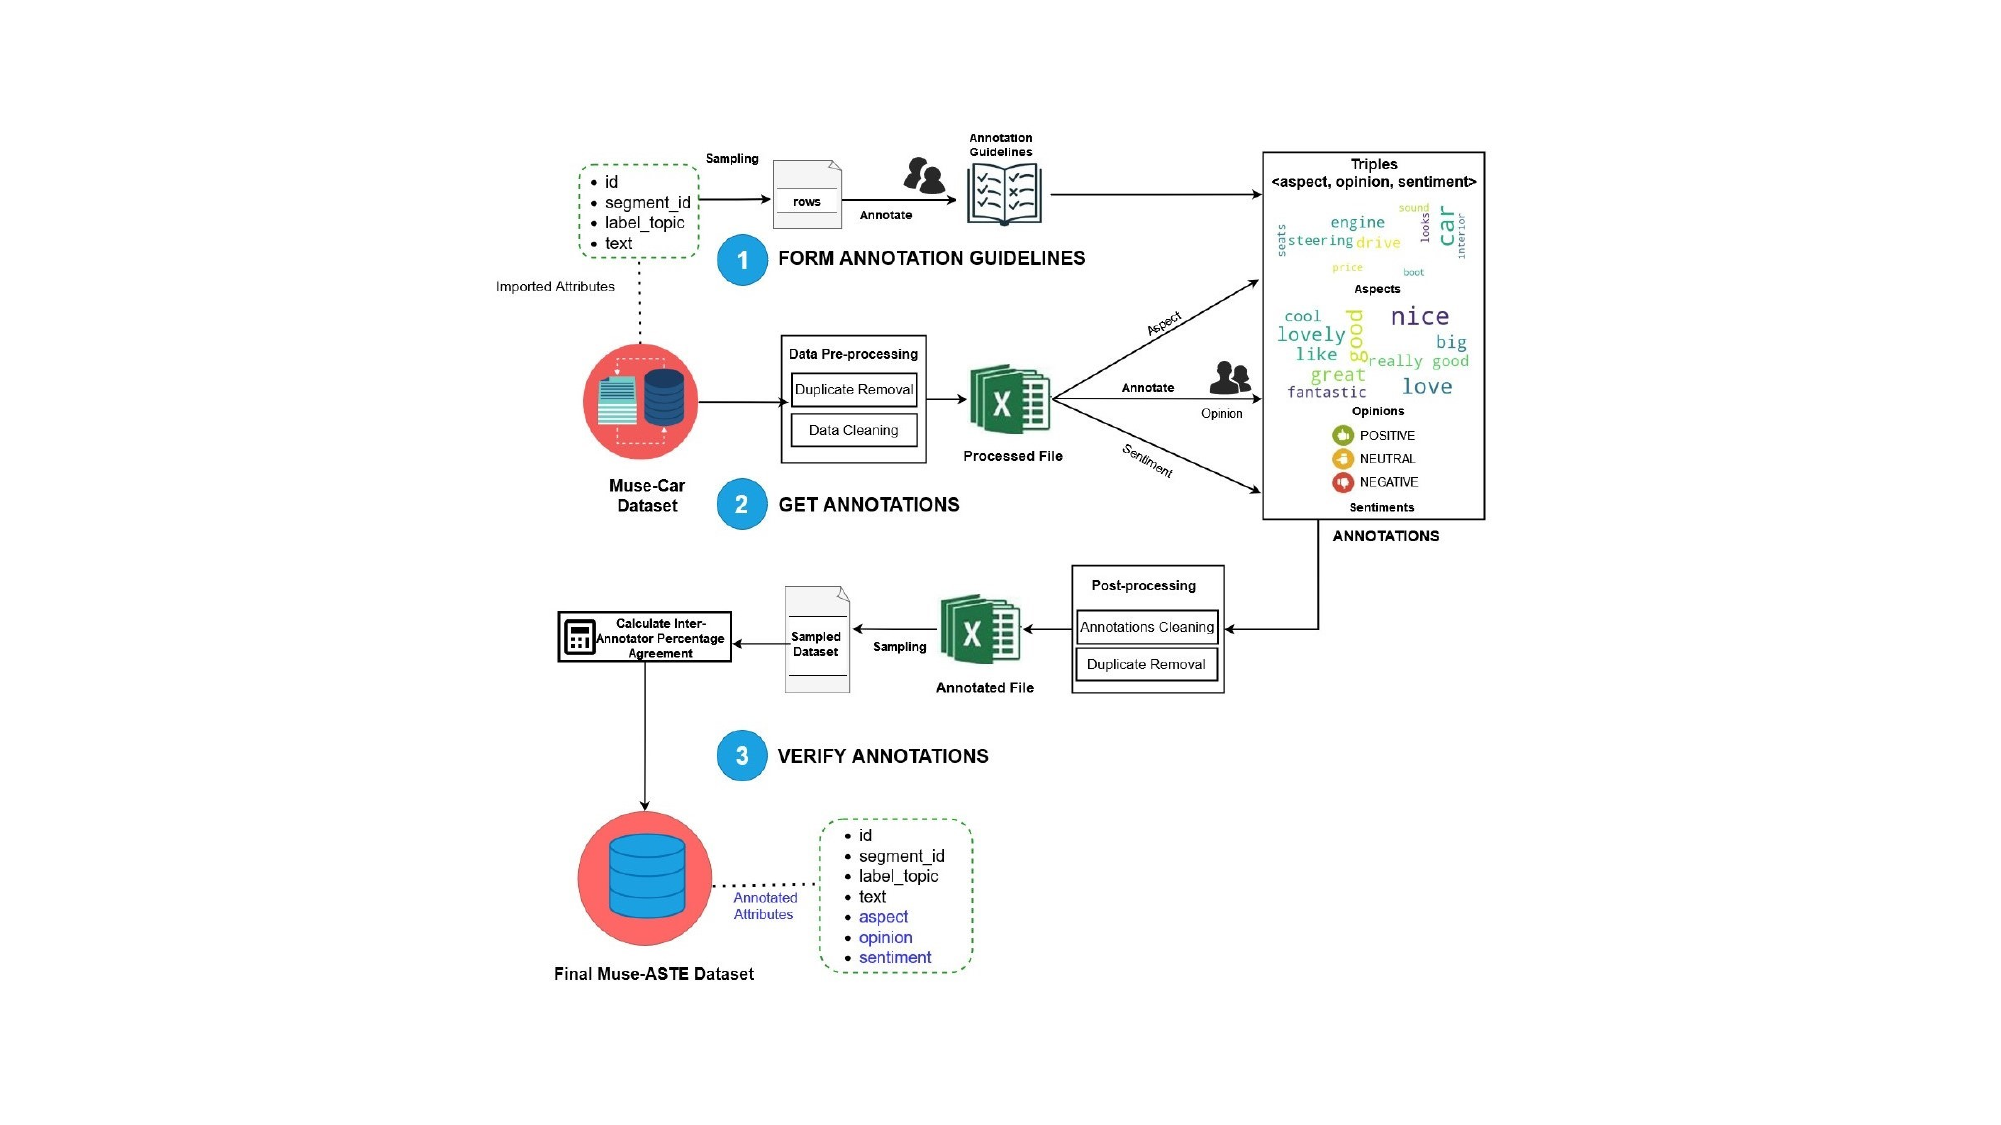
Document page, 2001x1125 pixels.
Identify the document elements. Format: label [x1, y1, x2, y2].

list [448, 104, 1552, 1020]
